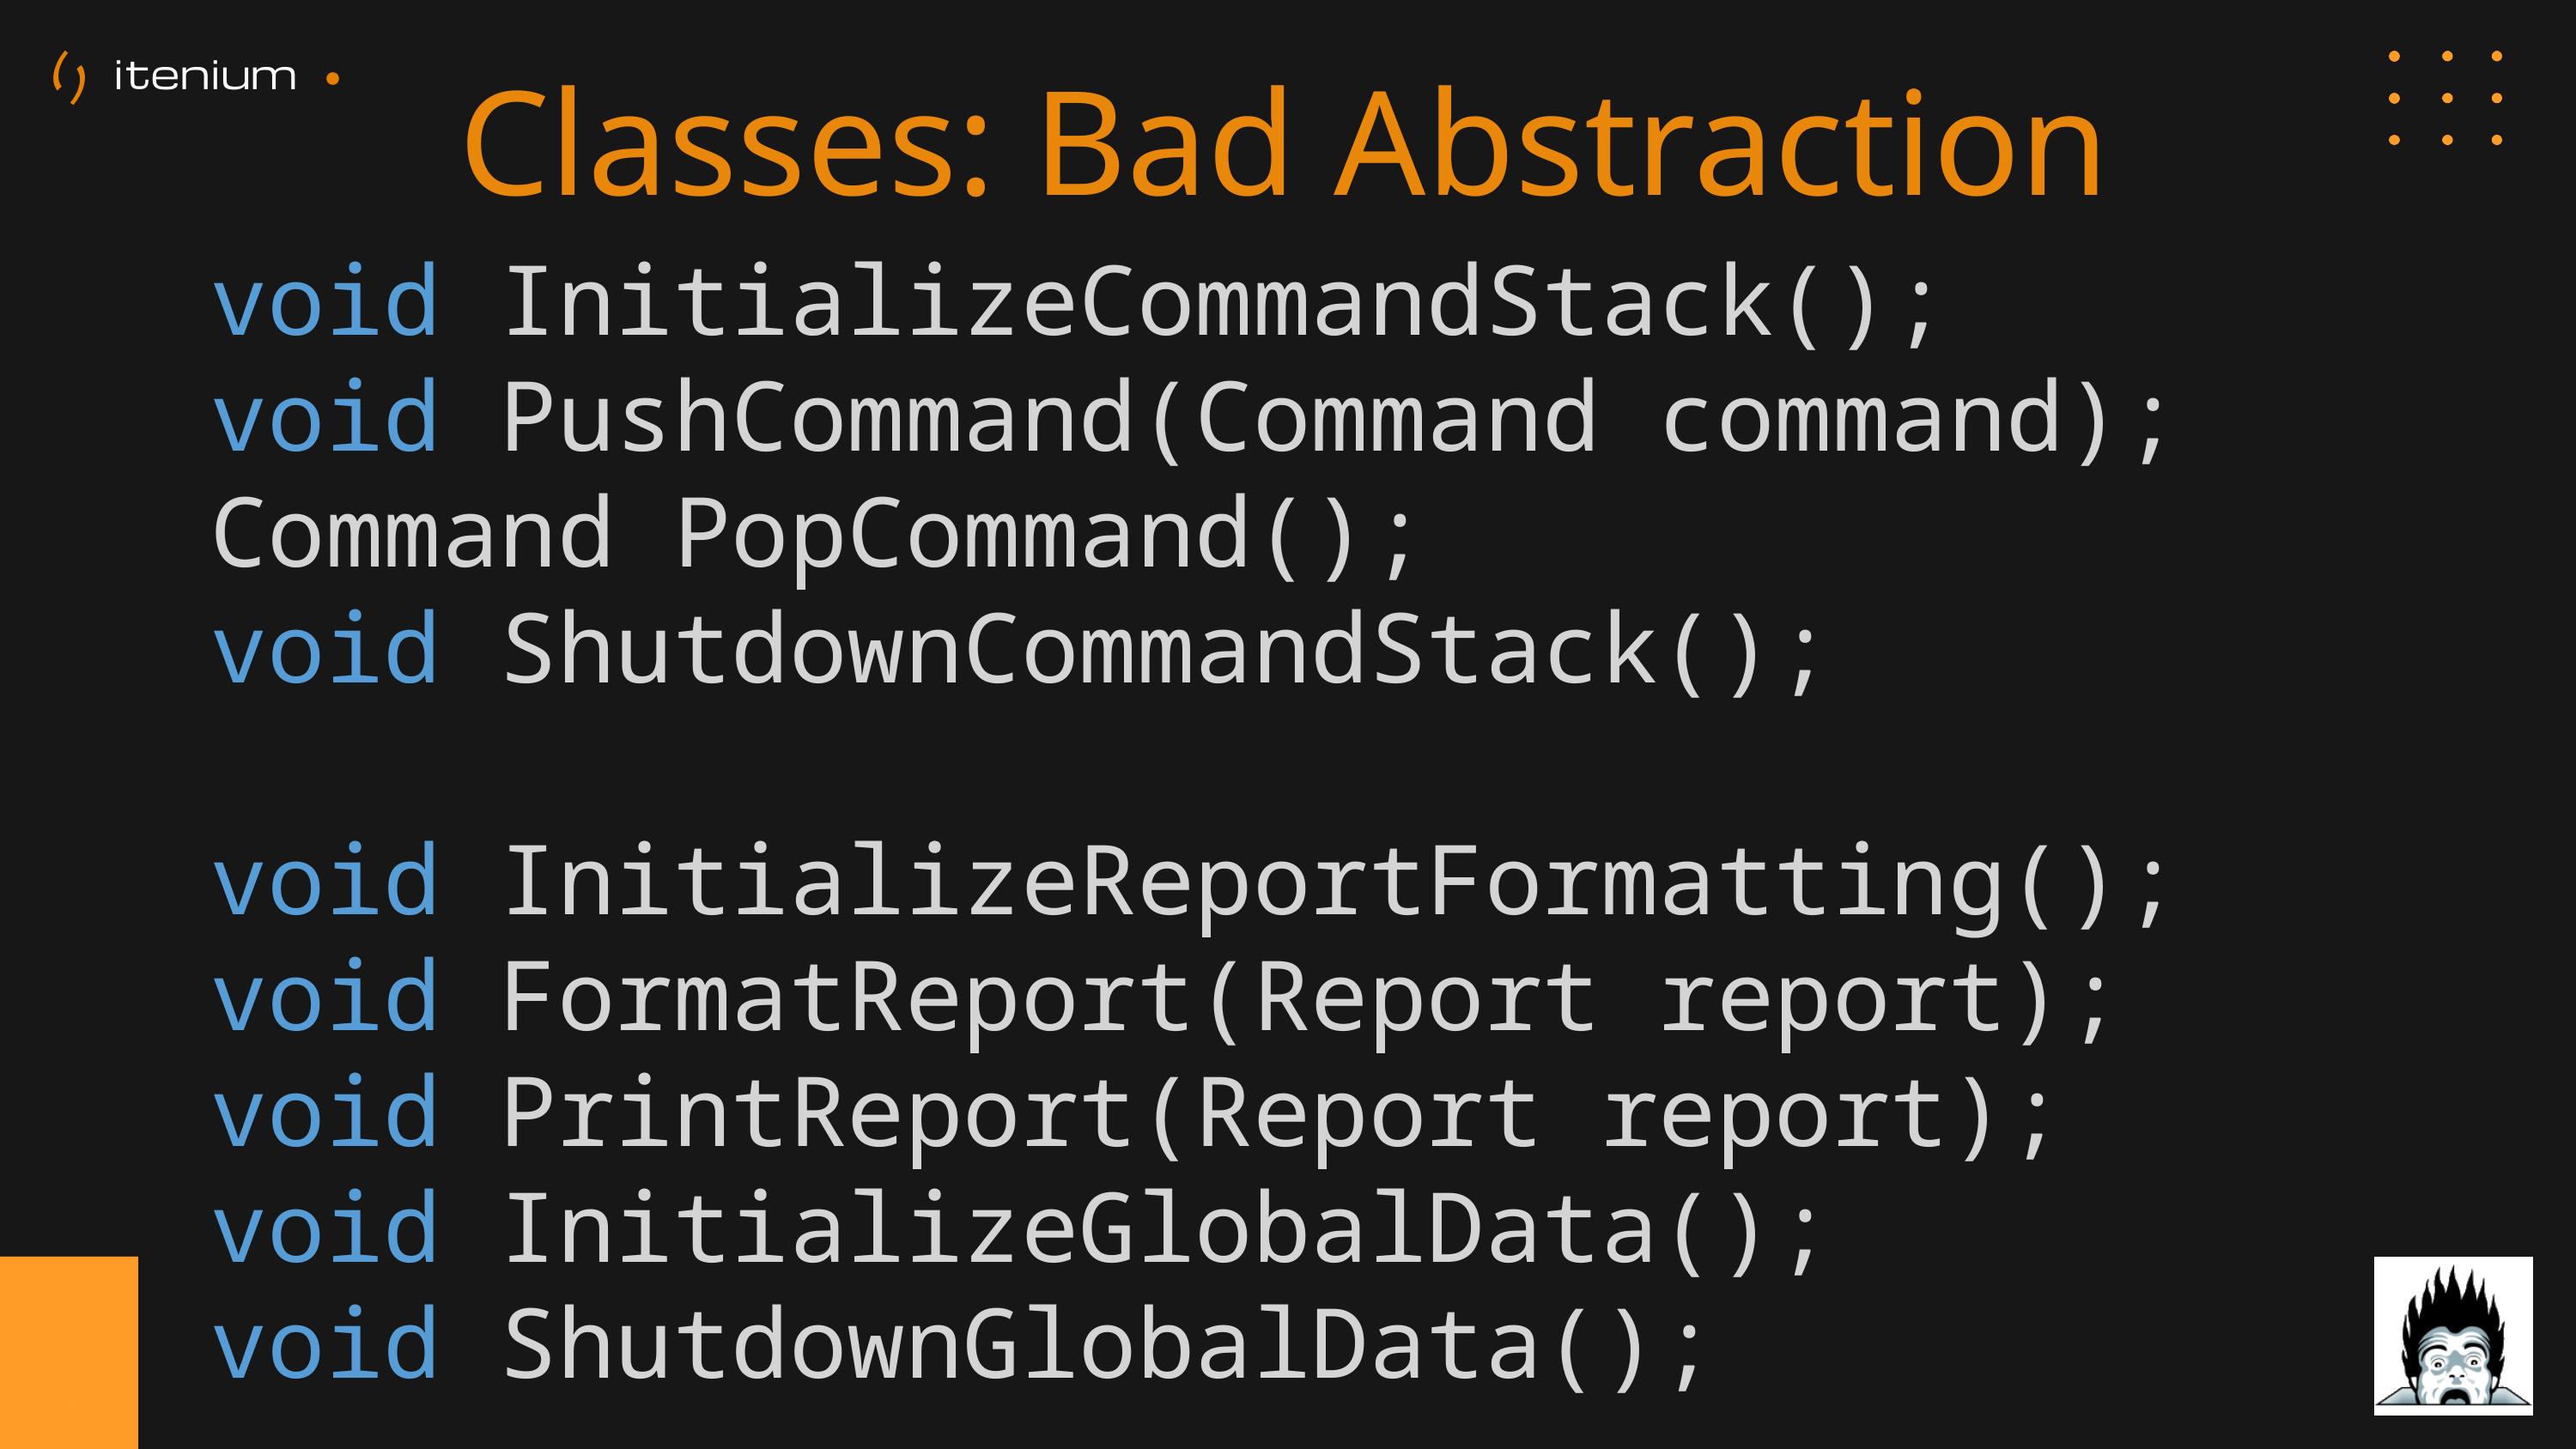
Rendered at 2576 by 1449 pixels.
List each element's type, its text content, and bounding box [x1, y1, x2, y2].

picture [2373, 1256, 2534, 1416]
text_box void InitializeCommandStack(); void PushCommand(Command command); Command PopCommand(); void ShutdownCommandStack(); void InitializeReportFormatting(); void FormatReport(Report report); void PrintReport(Report report); void InitializeGlobalData(); void ShutdownGlobalData(); [197, 232, 2425, 1404]
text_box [2389, 51, 2502, 145]
picture [0, 1256, 139, 1449]
picture [34, 33, 360, 121]
text_box Classes: Bad Abstraction [0, 51, 2572, 225]
